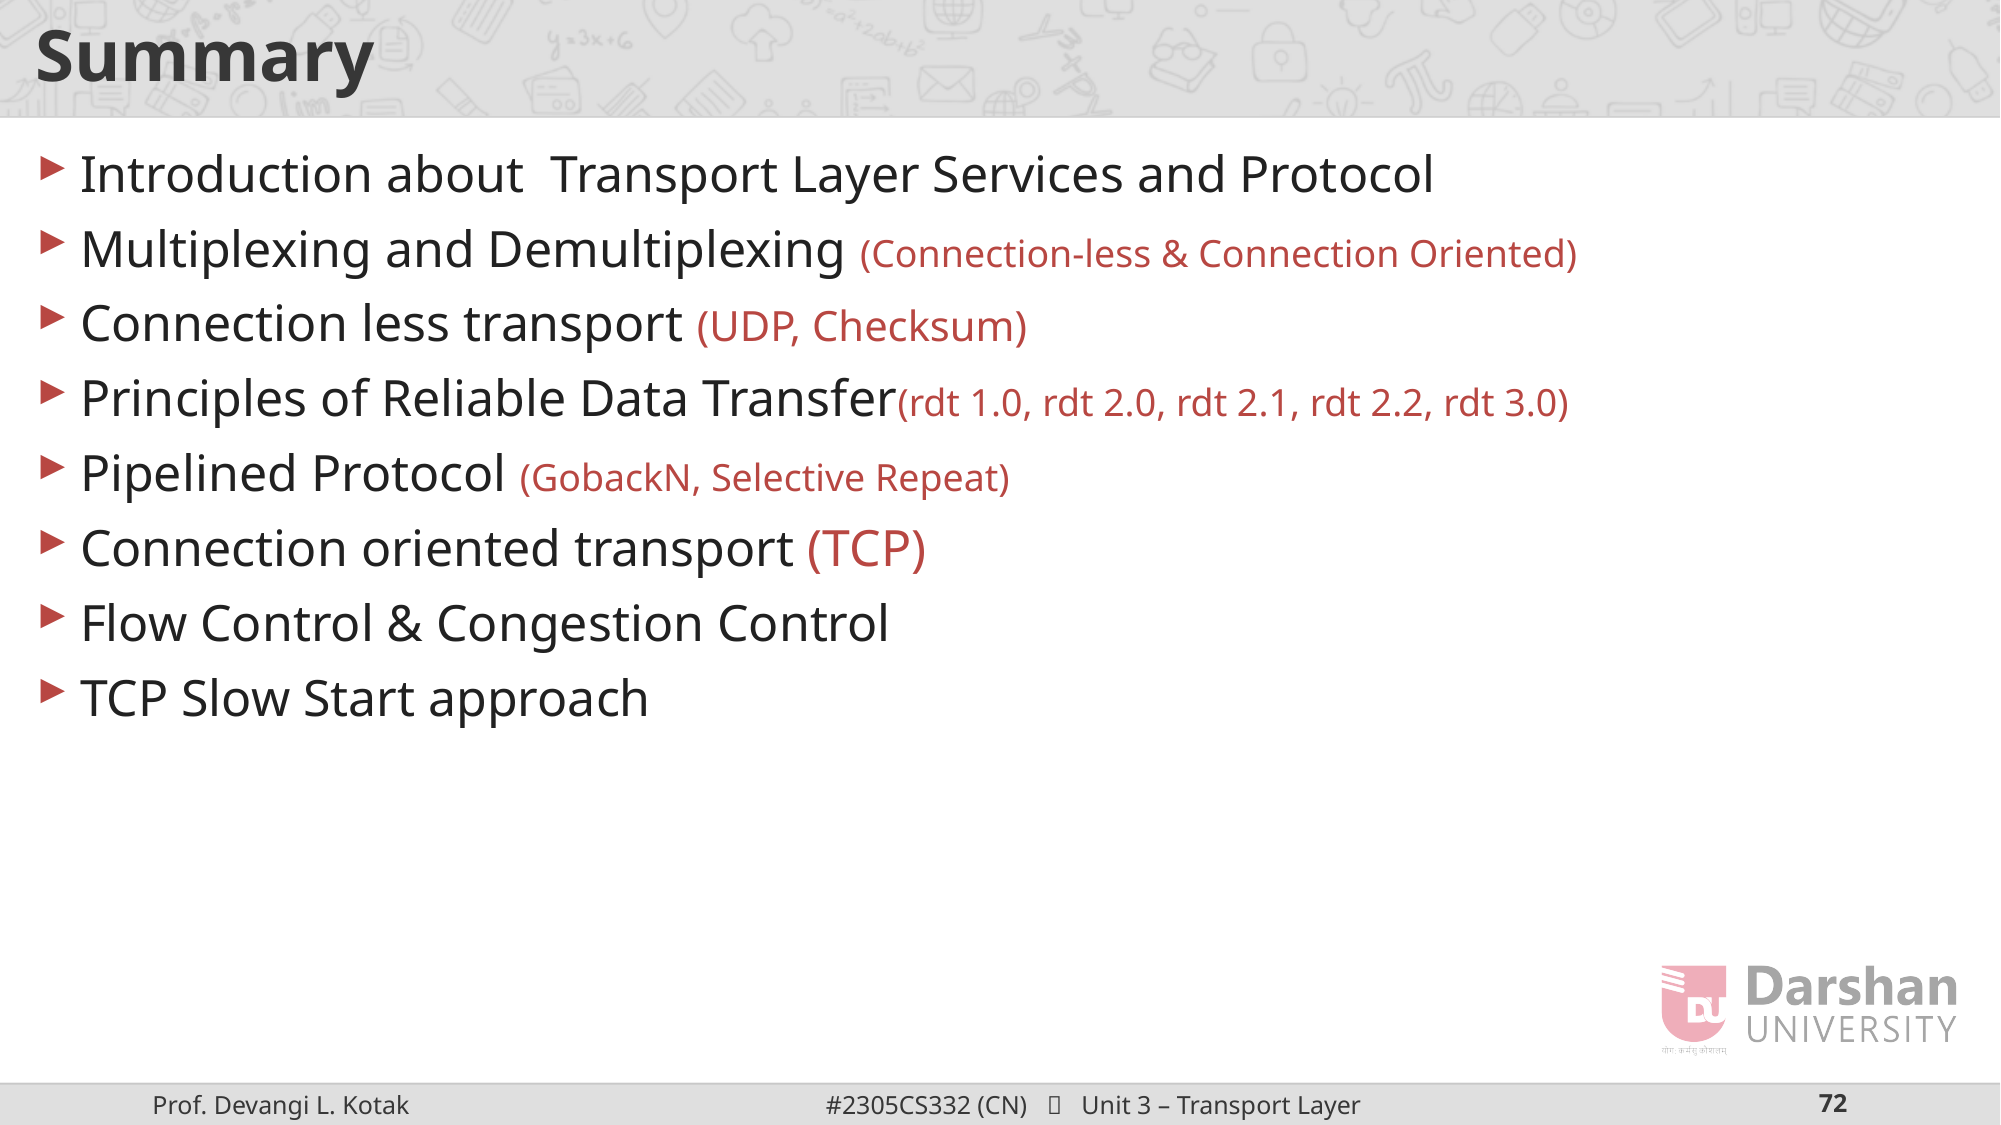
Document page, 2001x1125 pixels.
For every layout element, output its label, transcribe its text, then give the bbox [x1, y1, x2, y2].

list Introduction about Transport Layer Services and Protocol Multiplexing and Demultiplexing (Connection-less & Connection Oriented) Connection less transport (UDP, Checksum) Principles of Reliable Data Transfer(rdt 1.0, rdt 2.0, rdt 2.1, rdt 2.2, rdt 3.0) Pipelined Protocol (GobackN, Selective Repeat) Connection oriented transport (TCP) Flow Control & Congestion Control TCP Slow Start approach [21, 141, 1979, 1059]
title Summary [0, 0, 2000, 117]
text_box [1637, 937, 1981, 1082]
